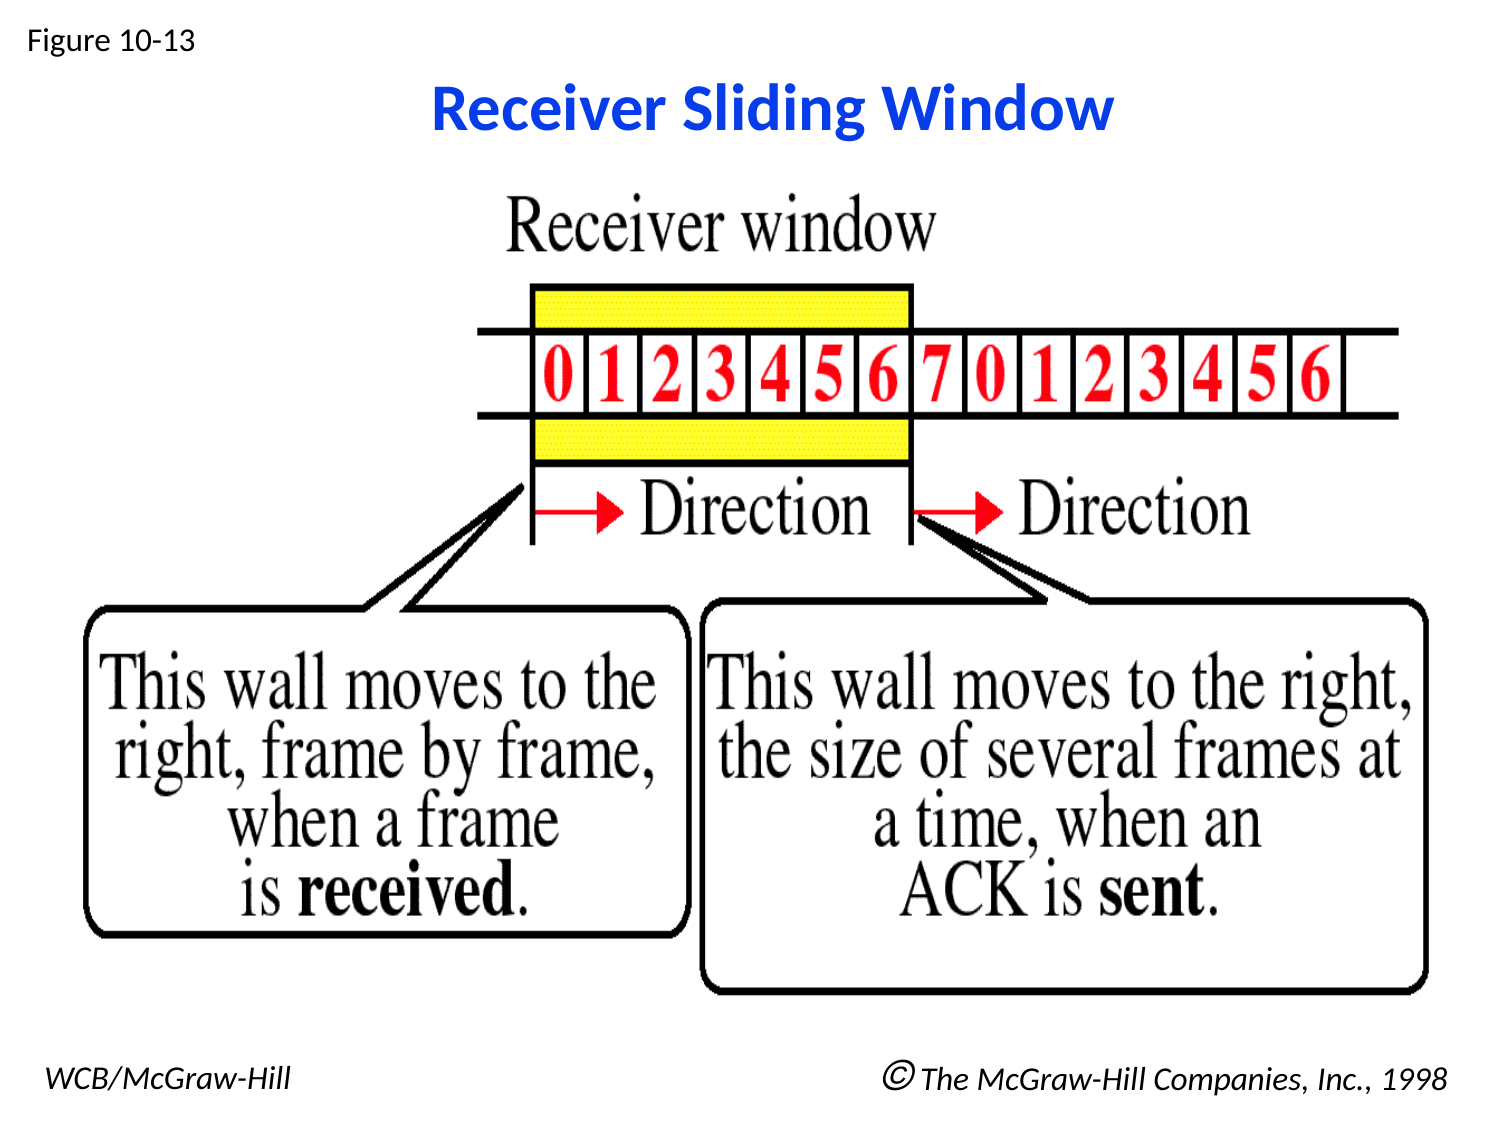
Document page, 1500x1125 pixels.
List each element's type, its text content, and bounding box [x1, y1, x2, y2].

text_box WCB/McGraw-Hill [29, 1048, 307, 1104]
text_box Figure 10-13 [12, 11, 211, 66]
picture [81, 175, 1430, 997]
text_box Receiver Sliding Window [416, 56, 1131, 152]
text_box  The McGraw-Hill Companies, Inc., 1998 [864, 1041, 1464, 1107]
